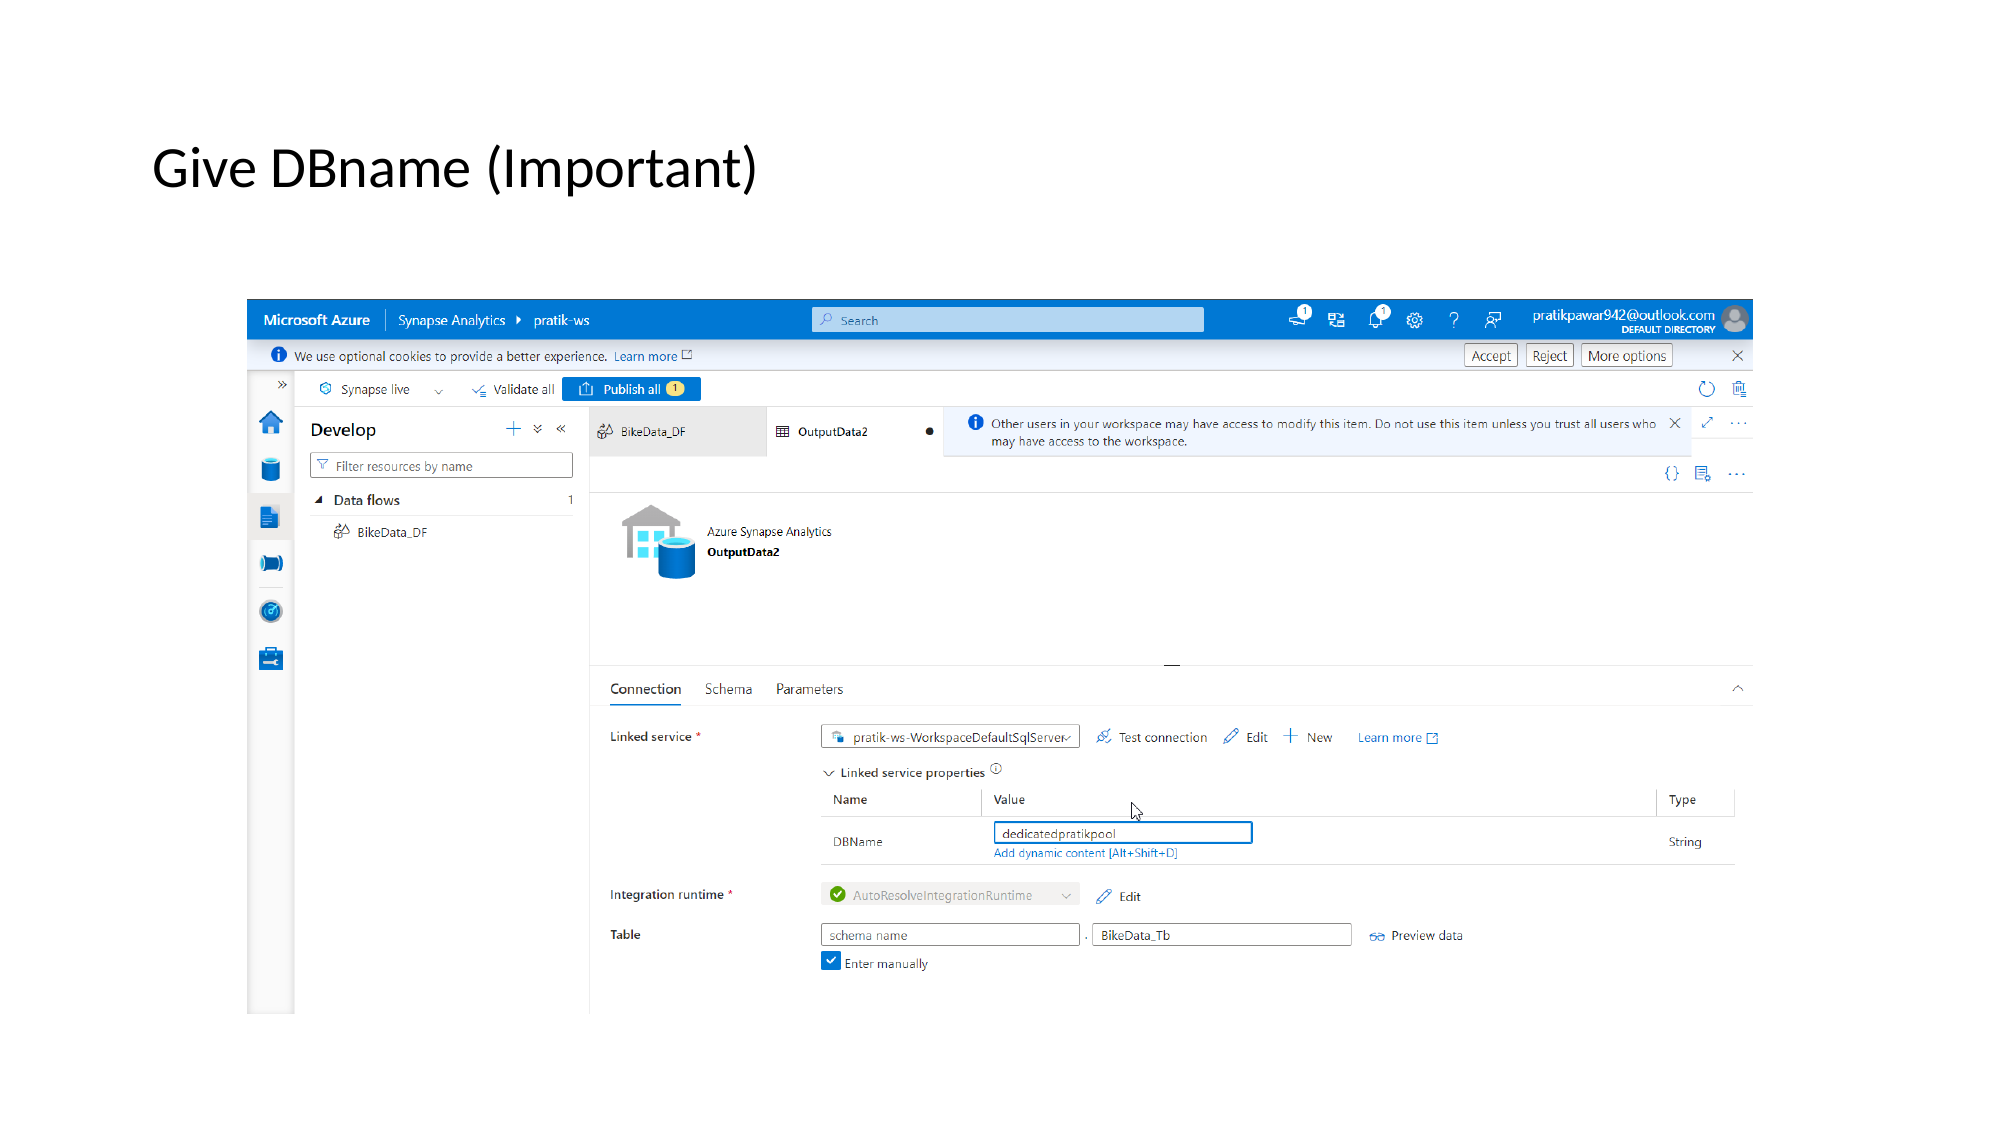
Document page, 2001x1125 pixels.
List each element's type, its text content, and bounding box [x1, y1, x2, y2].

title Give DBname (Important) [137, 59, 1863, 278]
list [247, 299, 1753, 1014]
